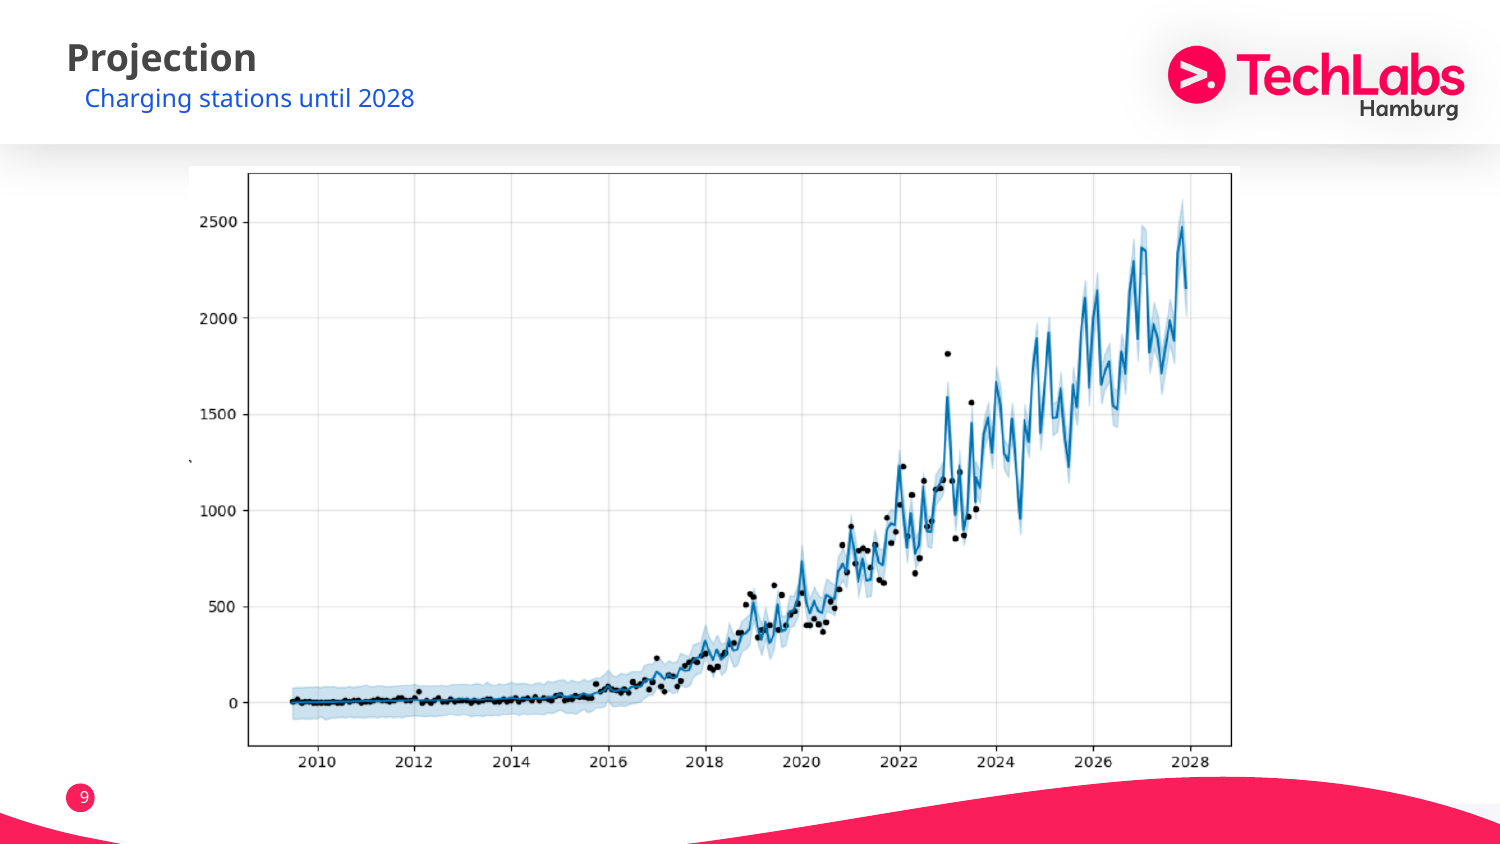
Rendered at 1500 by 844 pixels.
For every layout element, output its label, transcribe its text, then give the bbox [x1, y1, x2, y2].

picture [189, 166, 1241, 773]
title Projection [65, 39, 1153, 86]
picture [1145, 27, 1489, 142]
subtitle Charging stations until 2028 [65, 86, 1153, 131]
slide_number 9 [71, 788, 90, 809]
